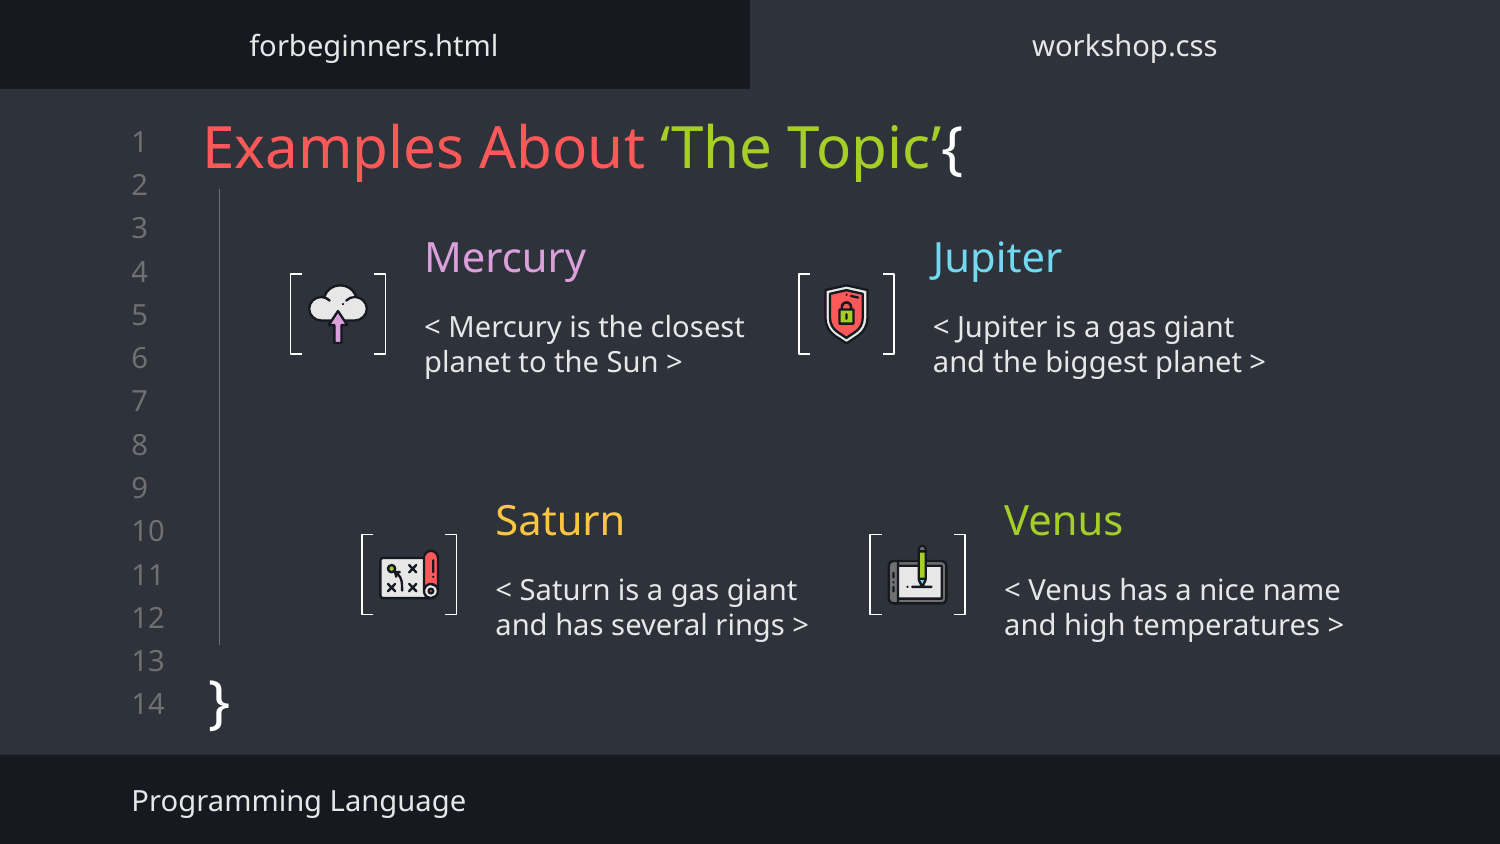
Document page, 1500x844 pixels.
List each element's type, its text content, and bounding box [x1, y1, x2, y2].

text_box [290, 273, 386, 355]
subtitle Jupiter [918, 227, 1301, 284]
subtitle < Jupiter is a gas giant and the biggest planet > [918, 289, 1301, 396]
subtitle < Venus has a nice name and high temperatures > [989, 553, 1372, 659]
subtitle forbeginners.html [0, 15, 749, 74]
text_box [177, 188, 262, 750]
subtitle < Mercury is the closest planet to the Sun > [409, 289, 792, 396]
title Examples About ‘The Topic’{ [187, 95, 1384, 185]
subtitle Saturn [480, 491, 863, 547]
subtitle Mercury [409, 227, 792, 284]
subtitle < Saturn is a gas giant and has several rings > [480, 553, 863, 659]
subtitle Venus [989, 491, 1372, 547]
subtitle Programming Language [116, 770, 915, 829]
subtitle workshop.css [750, 15, 1500, 74]
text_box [798, 273, 895, 355]
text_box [361, 534, 457, 615]
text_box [869, 534, 966, 615]
